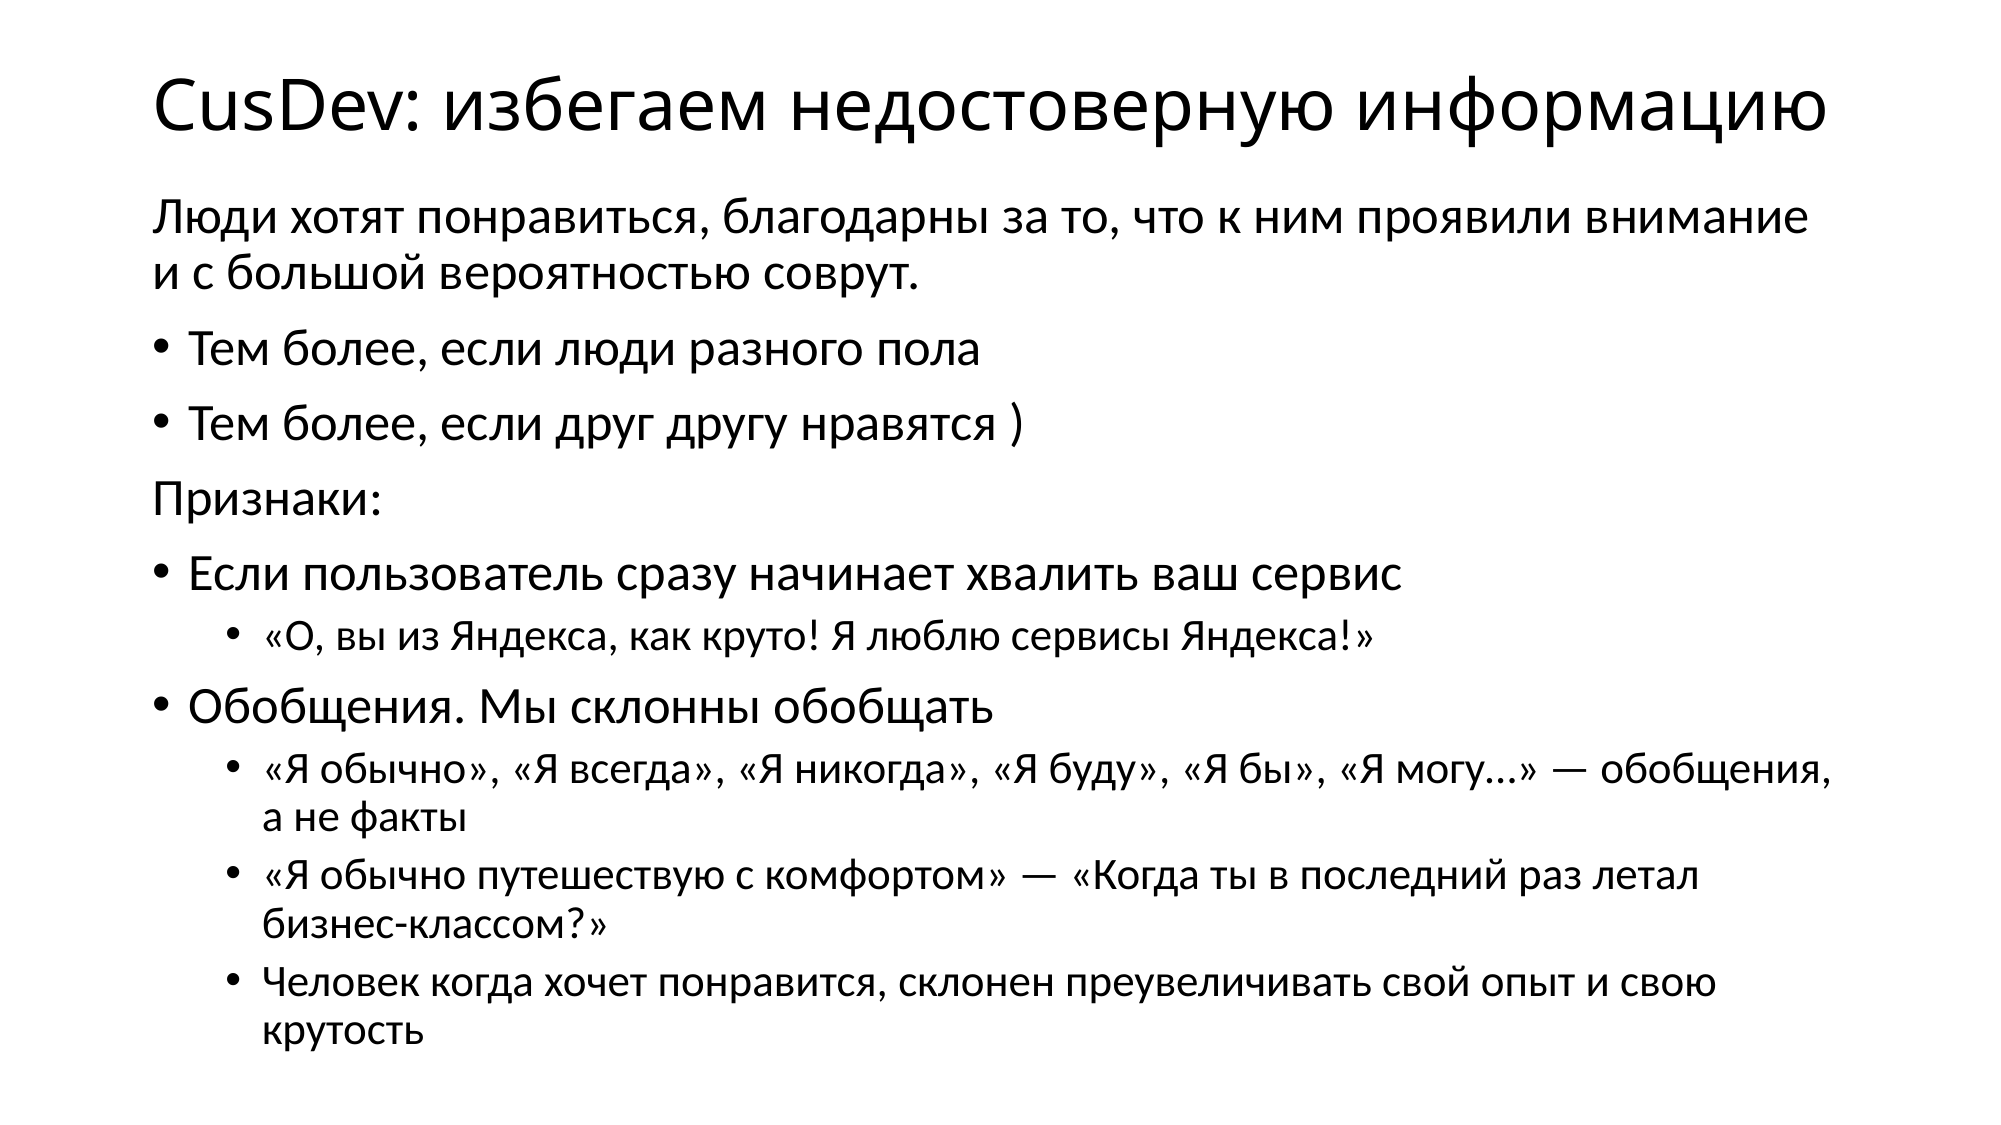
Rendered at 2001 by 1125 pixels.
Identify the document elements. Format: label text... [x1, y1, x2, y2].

list Люди хотят понравиться, благодарны за то, что к ним проявили внимание и с большой вероятностью соврут. Тем более, если люди разного пола Тем более, если друг другу нравятся ) Признаки: Если пользователь сразу начинает хвалить ваш сервис «О, вы из Яндекса, как круто! Я люблю сервисы Яндекса!» Обобщения. Мы склонны обобщать «Я обычно», «Я всегда», «Я никогда», «Я буду», «Я бы», «Я могу…» — обобщения, а не факты «Я обычно путешествую с комфортом» — «Когда ты в последний раз летал бизнес-классом?» Человек когда хочет понравится, склонен преувеличивать свой опыт и свою крутость [137, 180, 1863, 1066]
title CusDev: избегаем недостоверную информацию [137, 59, 1863, 155]
